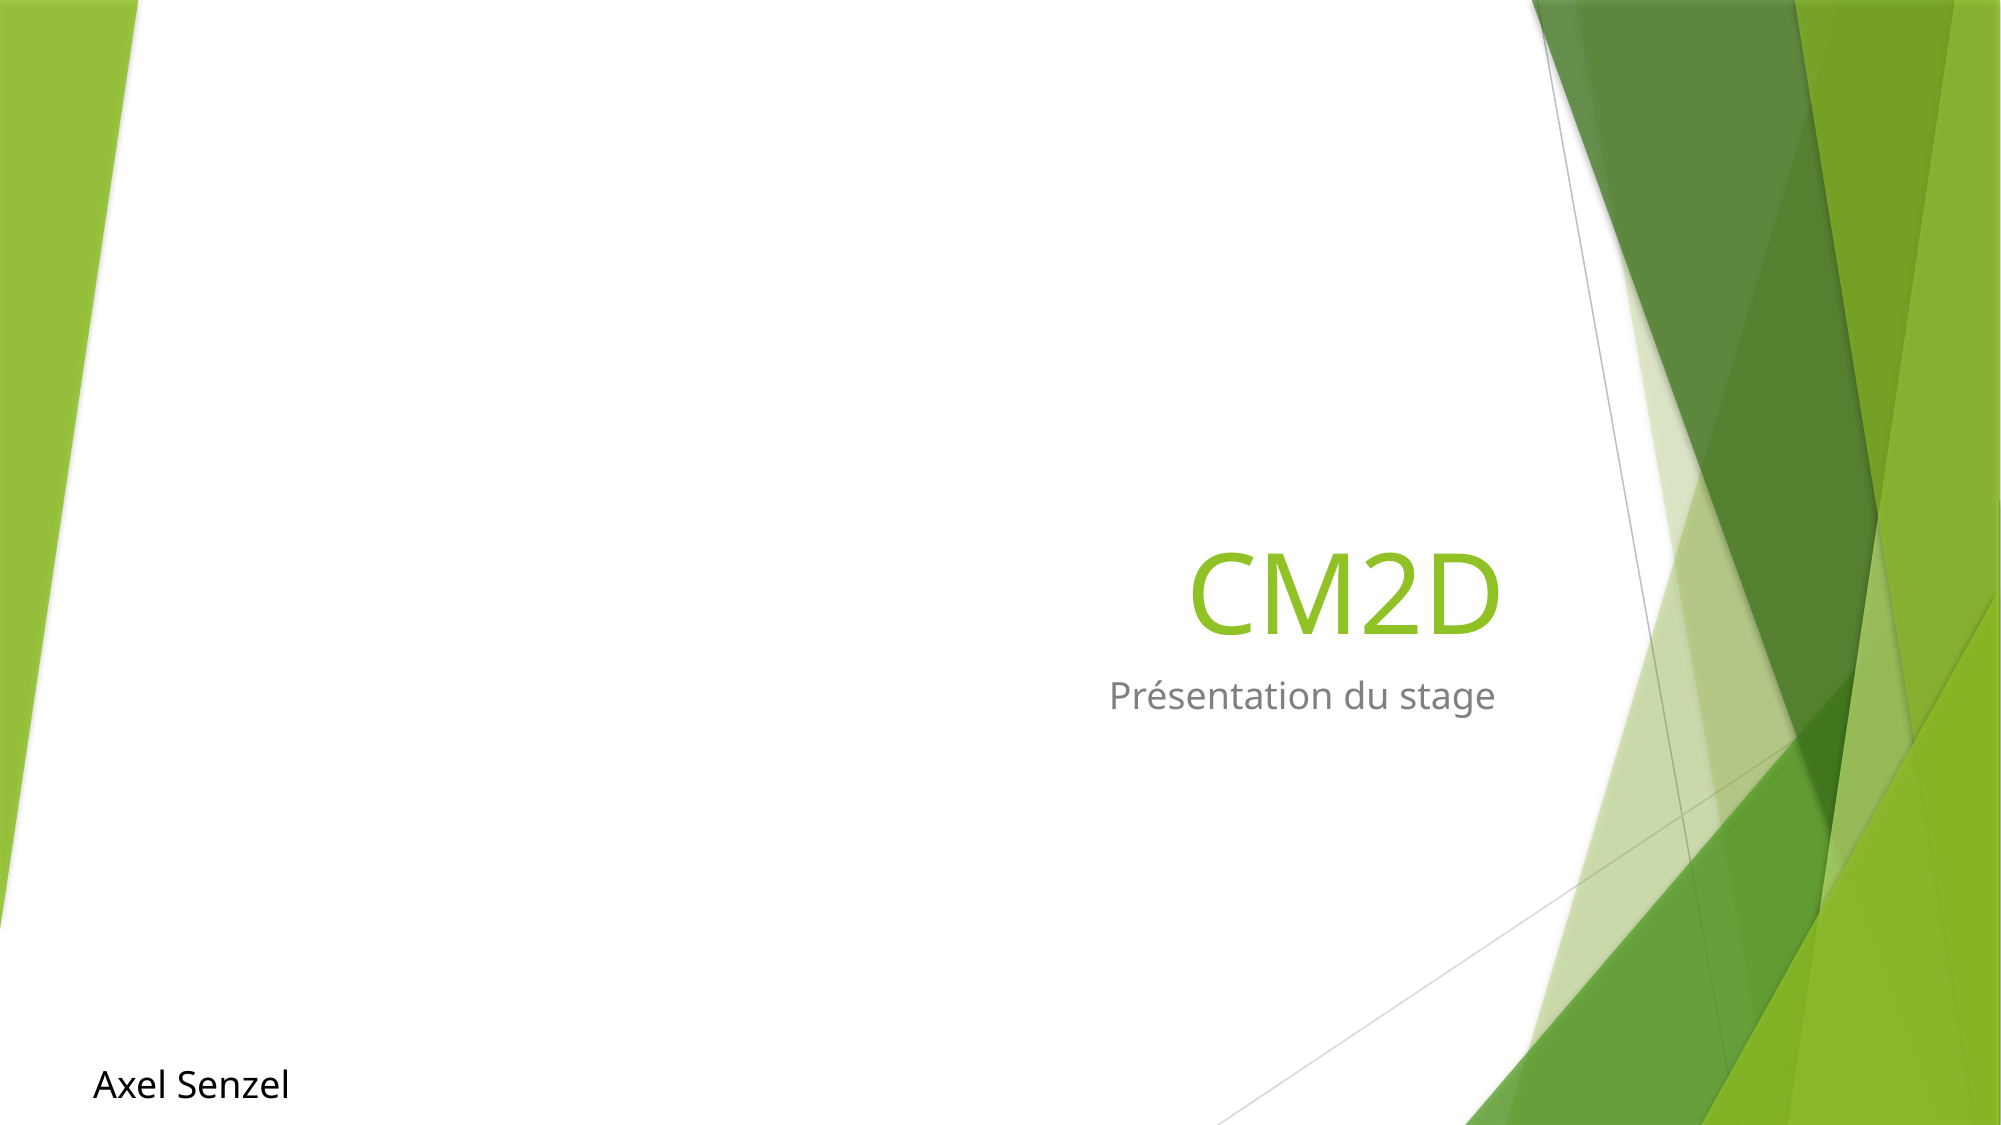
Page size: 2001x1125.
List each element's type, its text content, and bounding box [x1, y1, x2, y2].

title CM2D [247, 394, 1522, 664]
text_box Axel Senzel [0, 1053, 516, 1114]
subtitle Présentation du stage [247, 664, 1522, 845]
